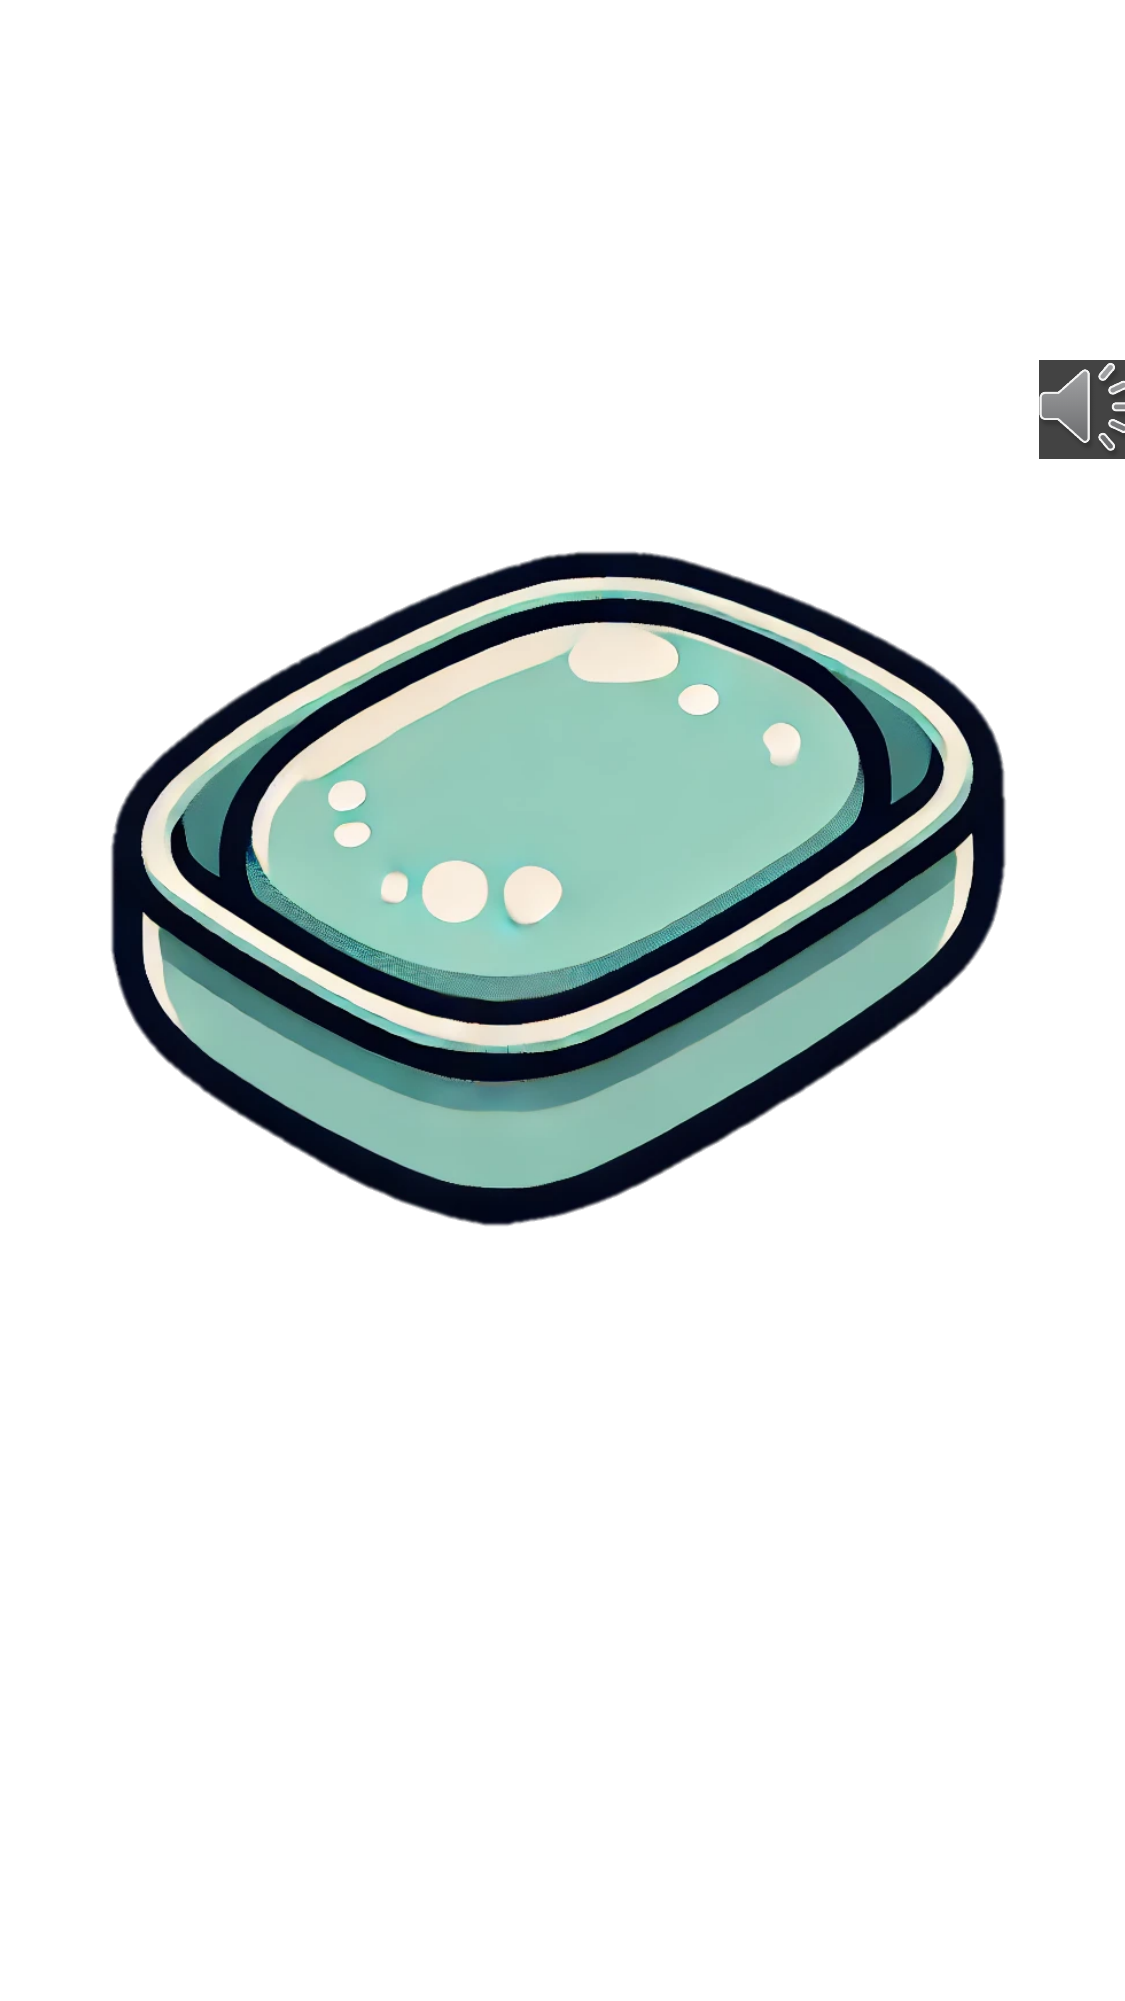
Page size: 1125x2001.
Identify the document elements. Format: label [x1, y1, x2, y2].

picture [0, 359, 1125, 1587]
